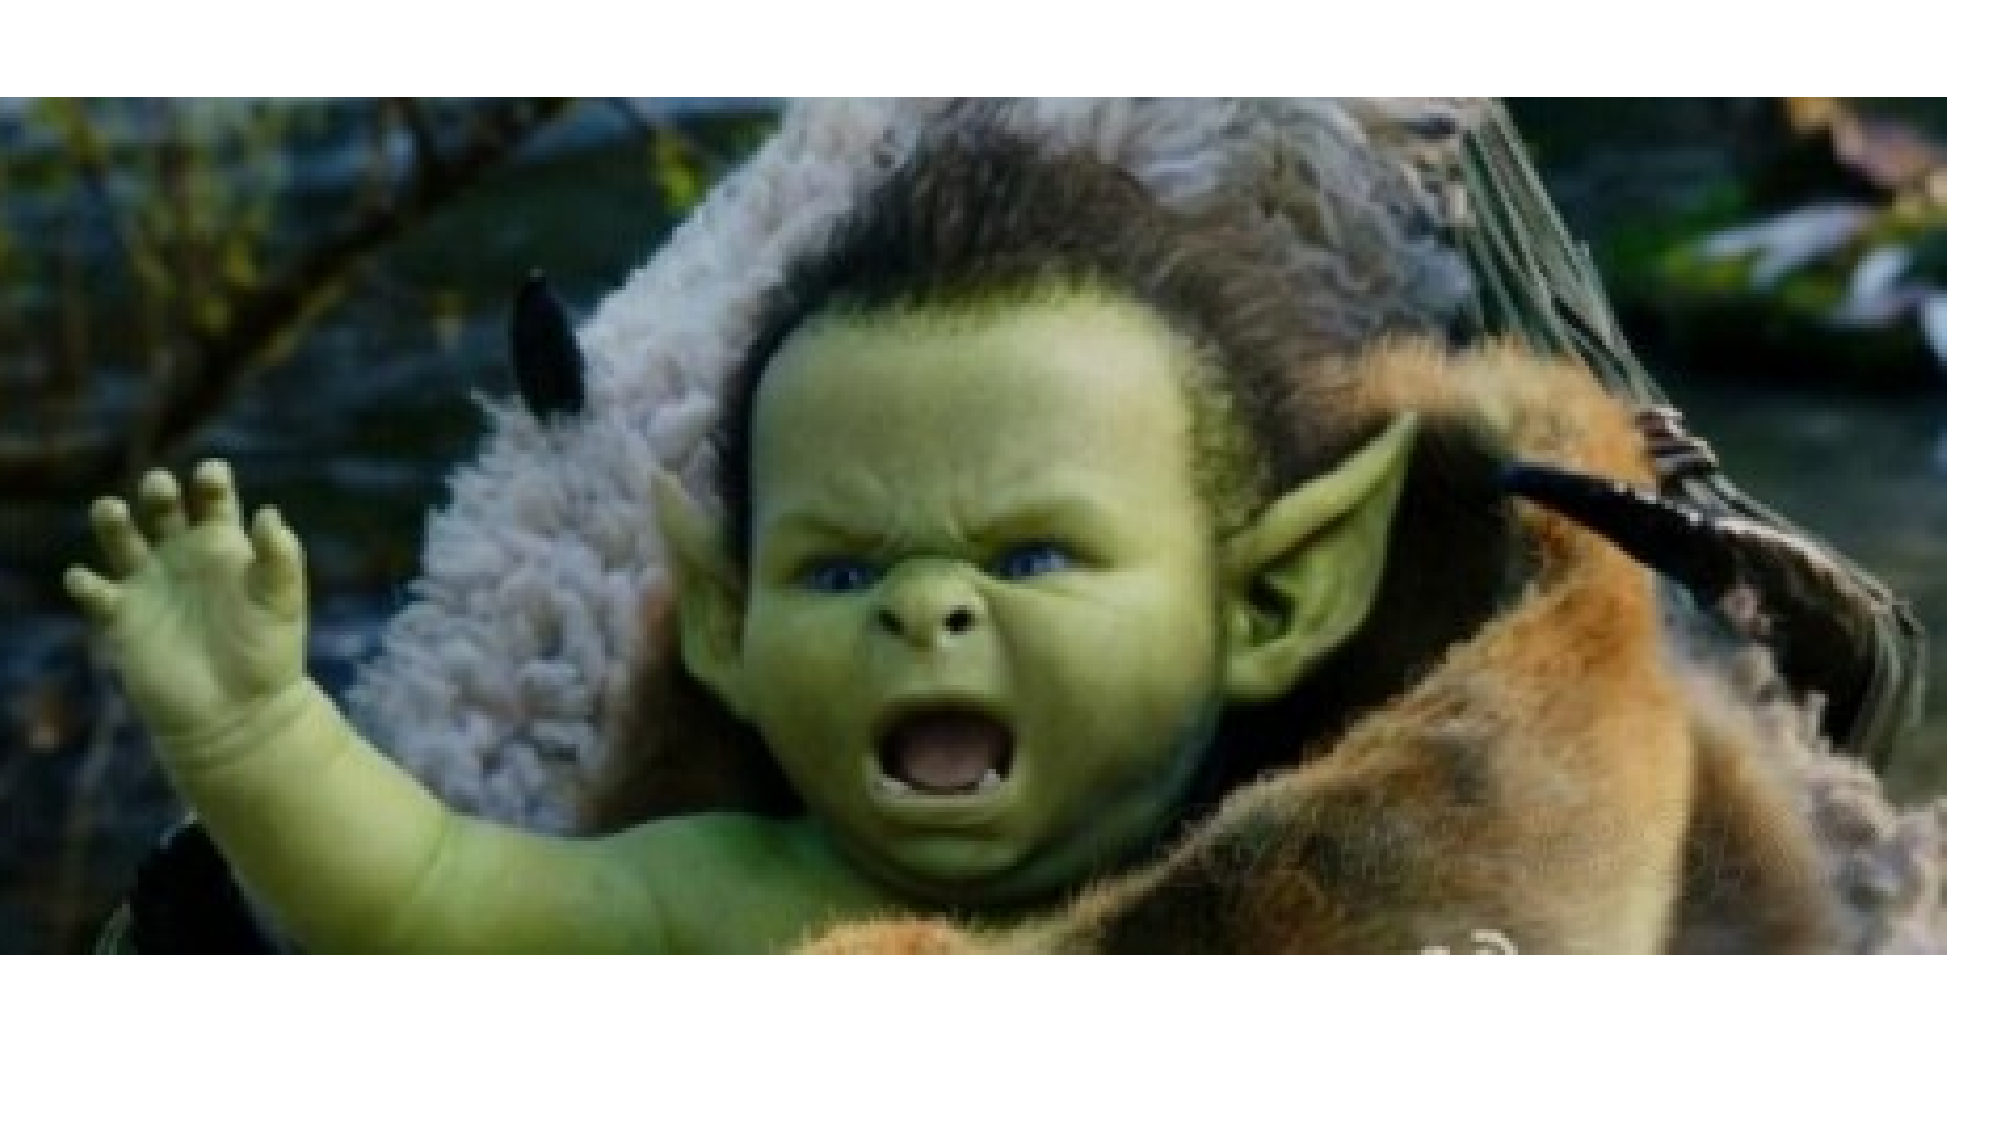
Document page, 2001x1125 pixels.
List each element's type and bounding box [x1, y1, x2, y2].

picture [0, 97, 1947, 956]
